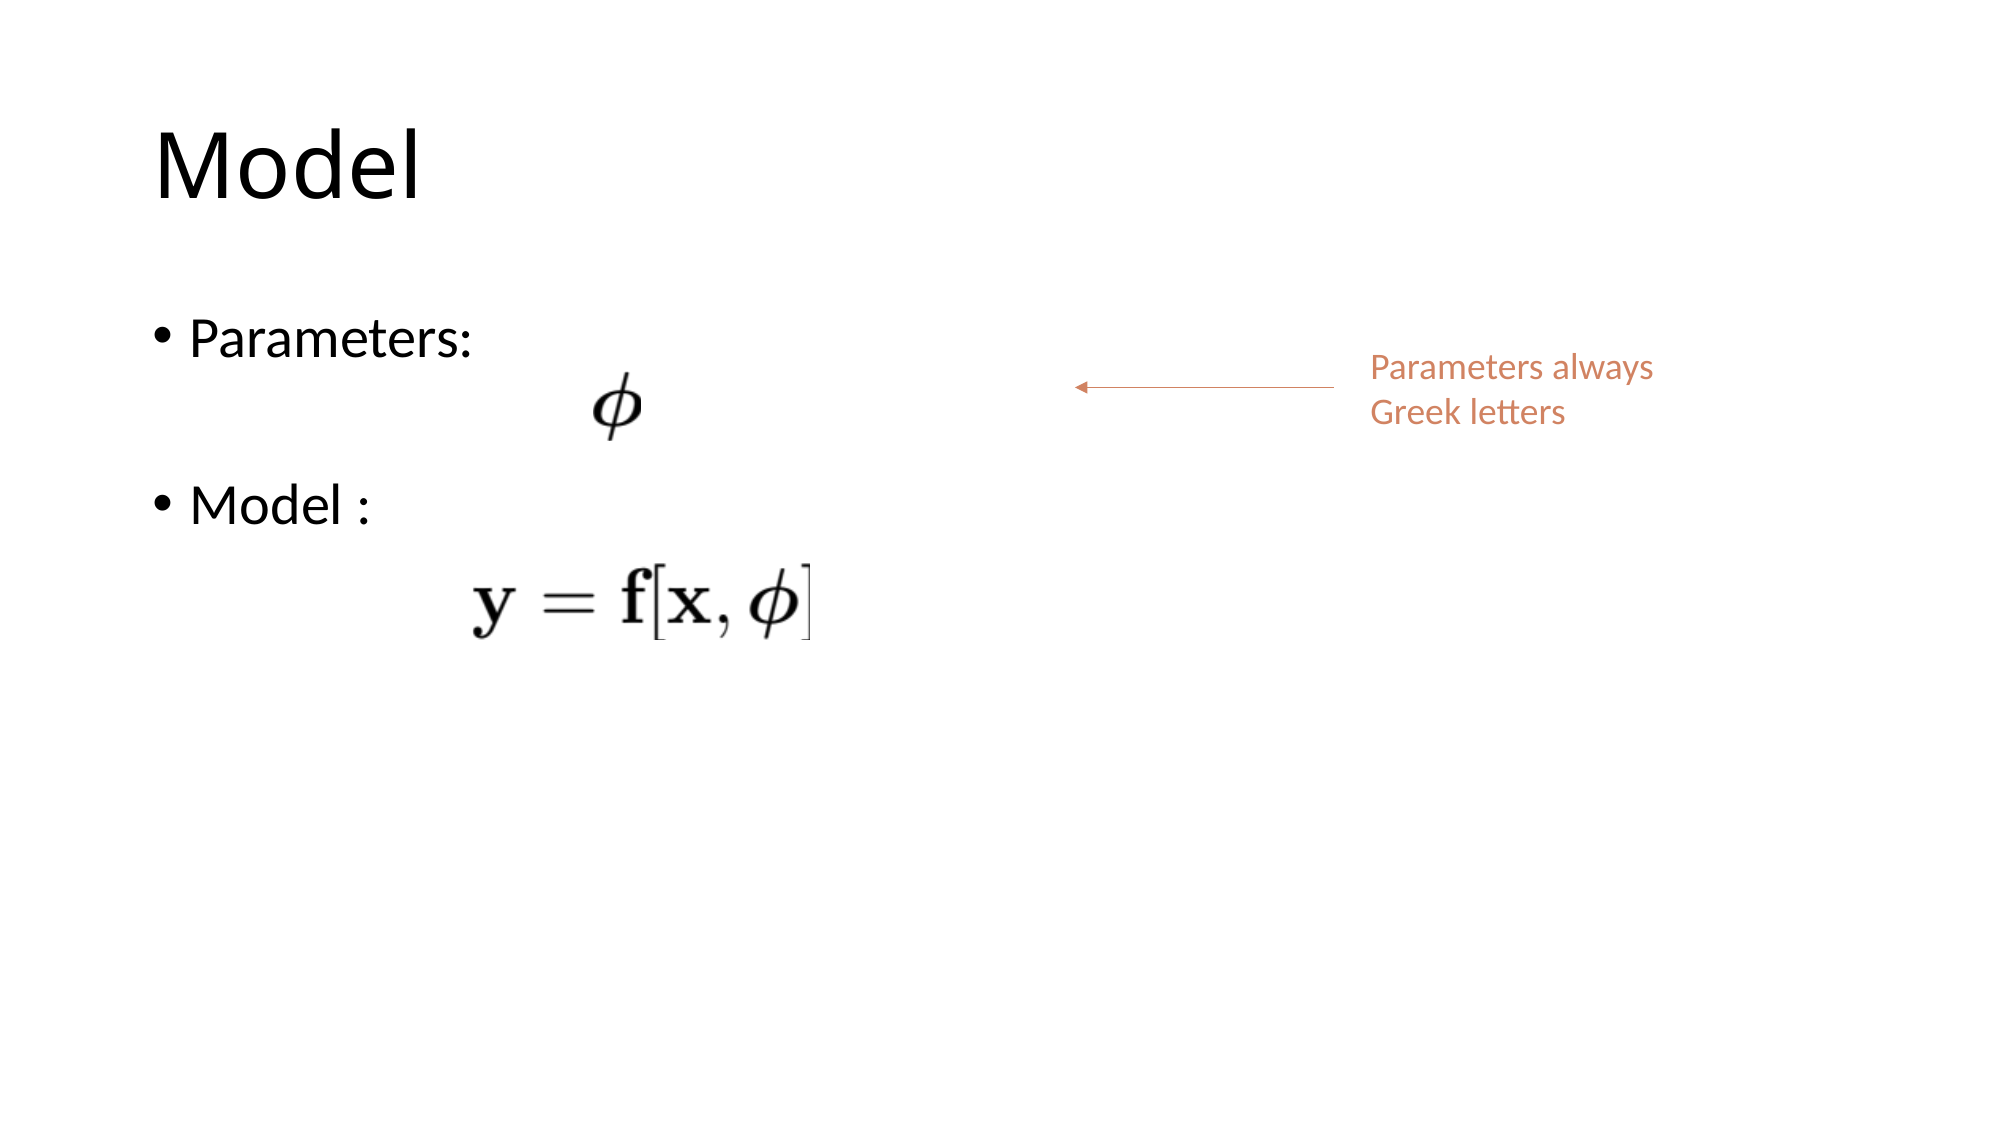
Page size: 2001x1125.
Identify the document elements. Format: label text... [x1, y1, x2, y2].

picture [593, 371, 642, 441]
list Parameters: Model : [137, 299, 1863, 1014]
title Model [137, 59, 1863, 278]
text_box Parameters always Greek letters [1355, 334, 1768, 440]
picture [472, 562, 810, 640]
